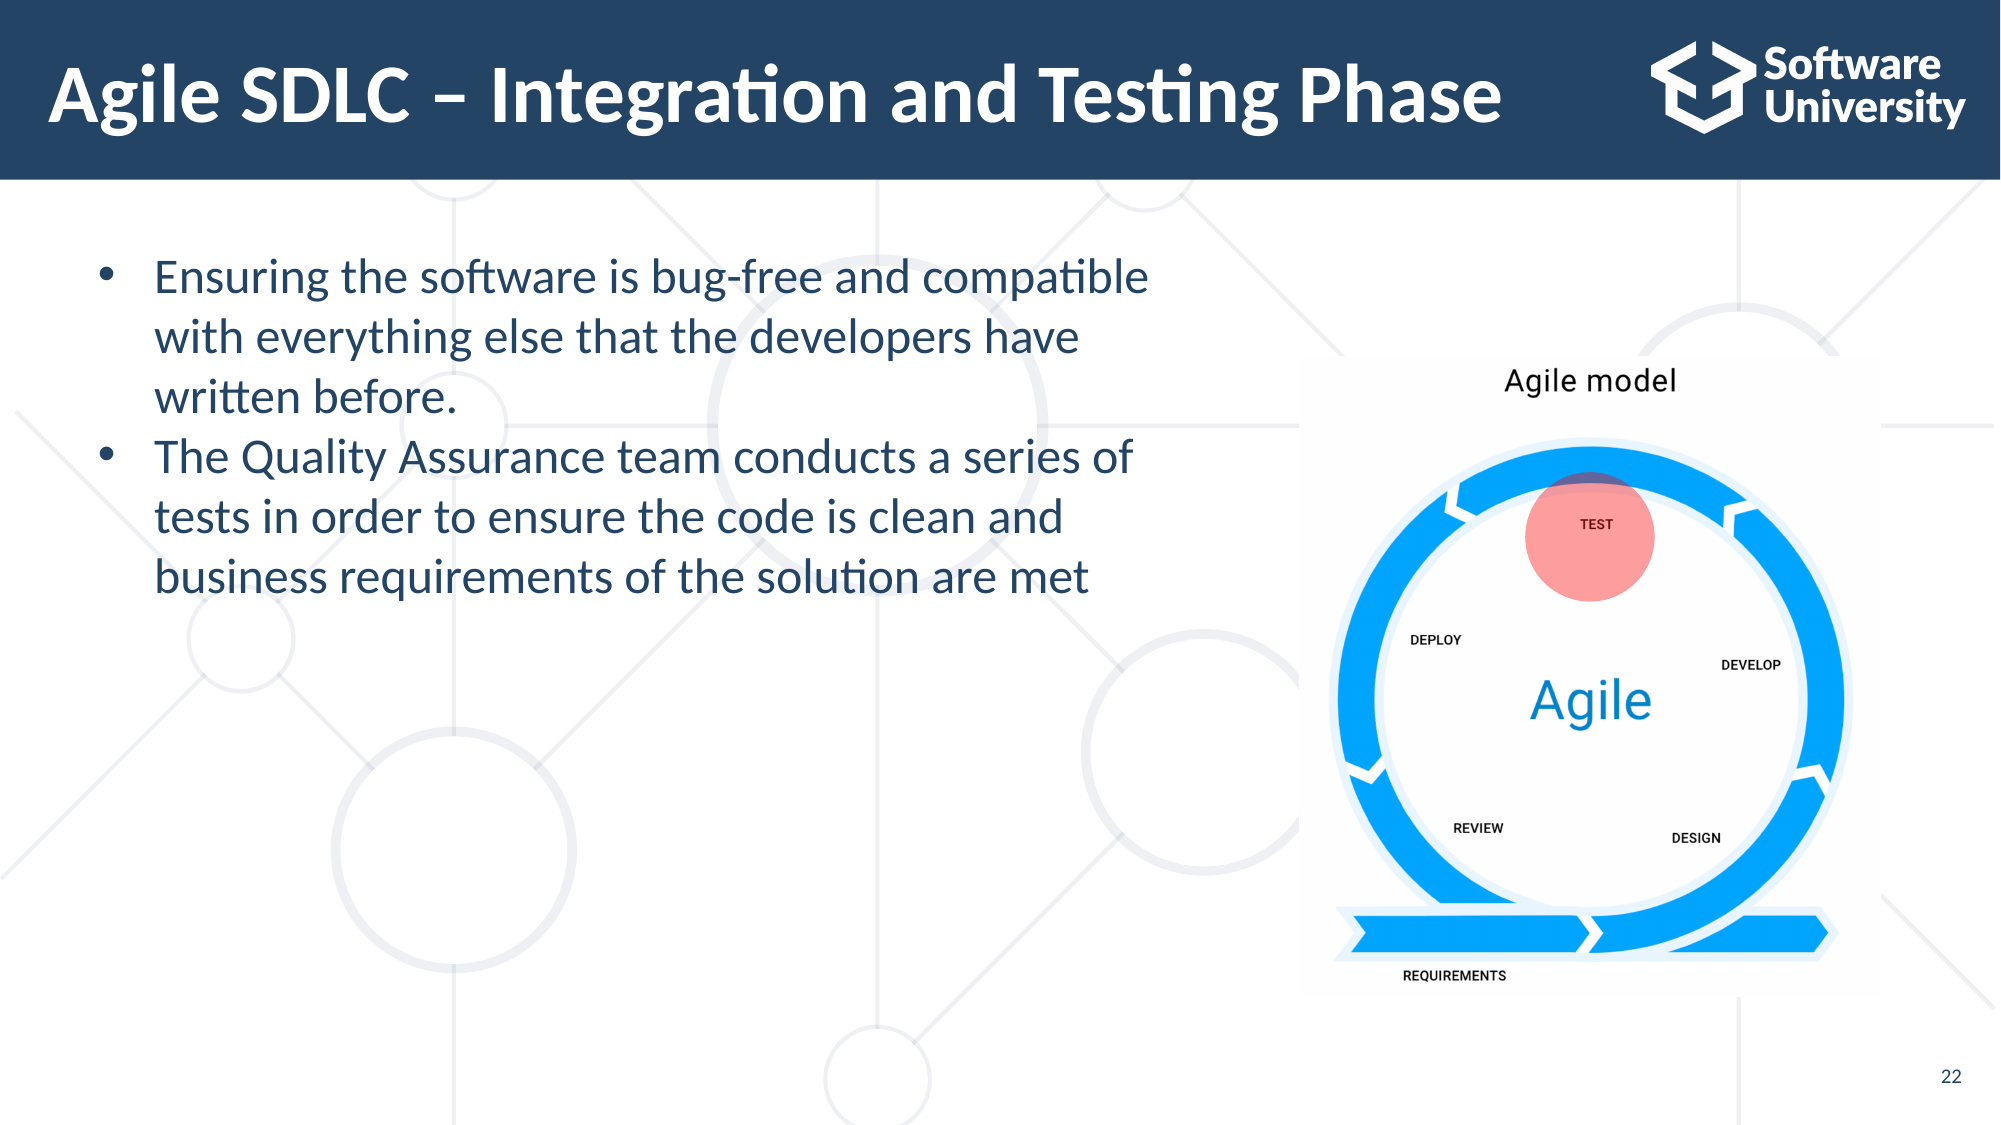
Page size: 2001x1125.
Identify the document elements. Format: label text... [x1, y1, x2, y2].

title Agile SDLC – Integration and Testing Phase [31, 16, 1625, 162]
text_box Ensuring the software is bug-free and compatible with everything else that the developers have written before. The Quality Assurance team conducts a series of tests in order to ensure the code is clean and business requirements of the solution are met [83, 235, 1251, 611]
picture [1299, 356, 1881, 998]
picture [1651, 41, 1966, 134]
slide_number 22 [1897, 1049, 1968, 1101]
